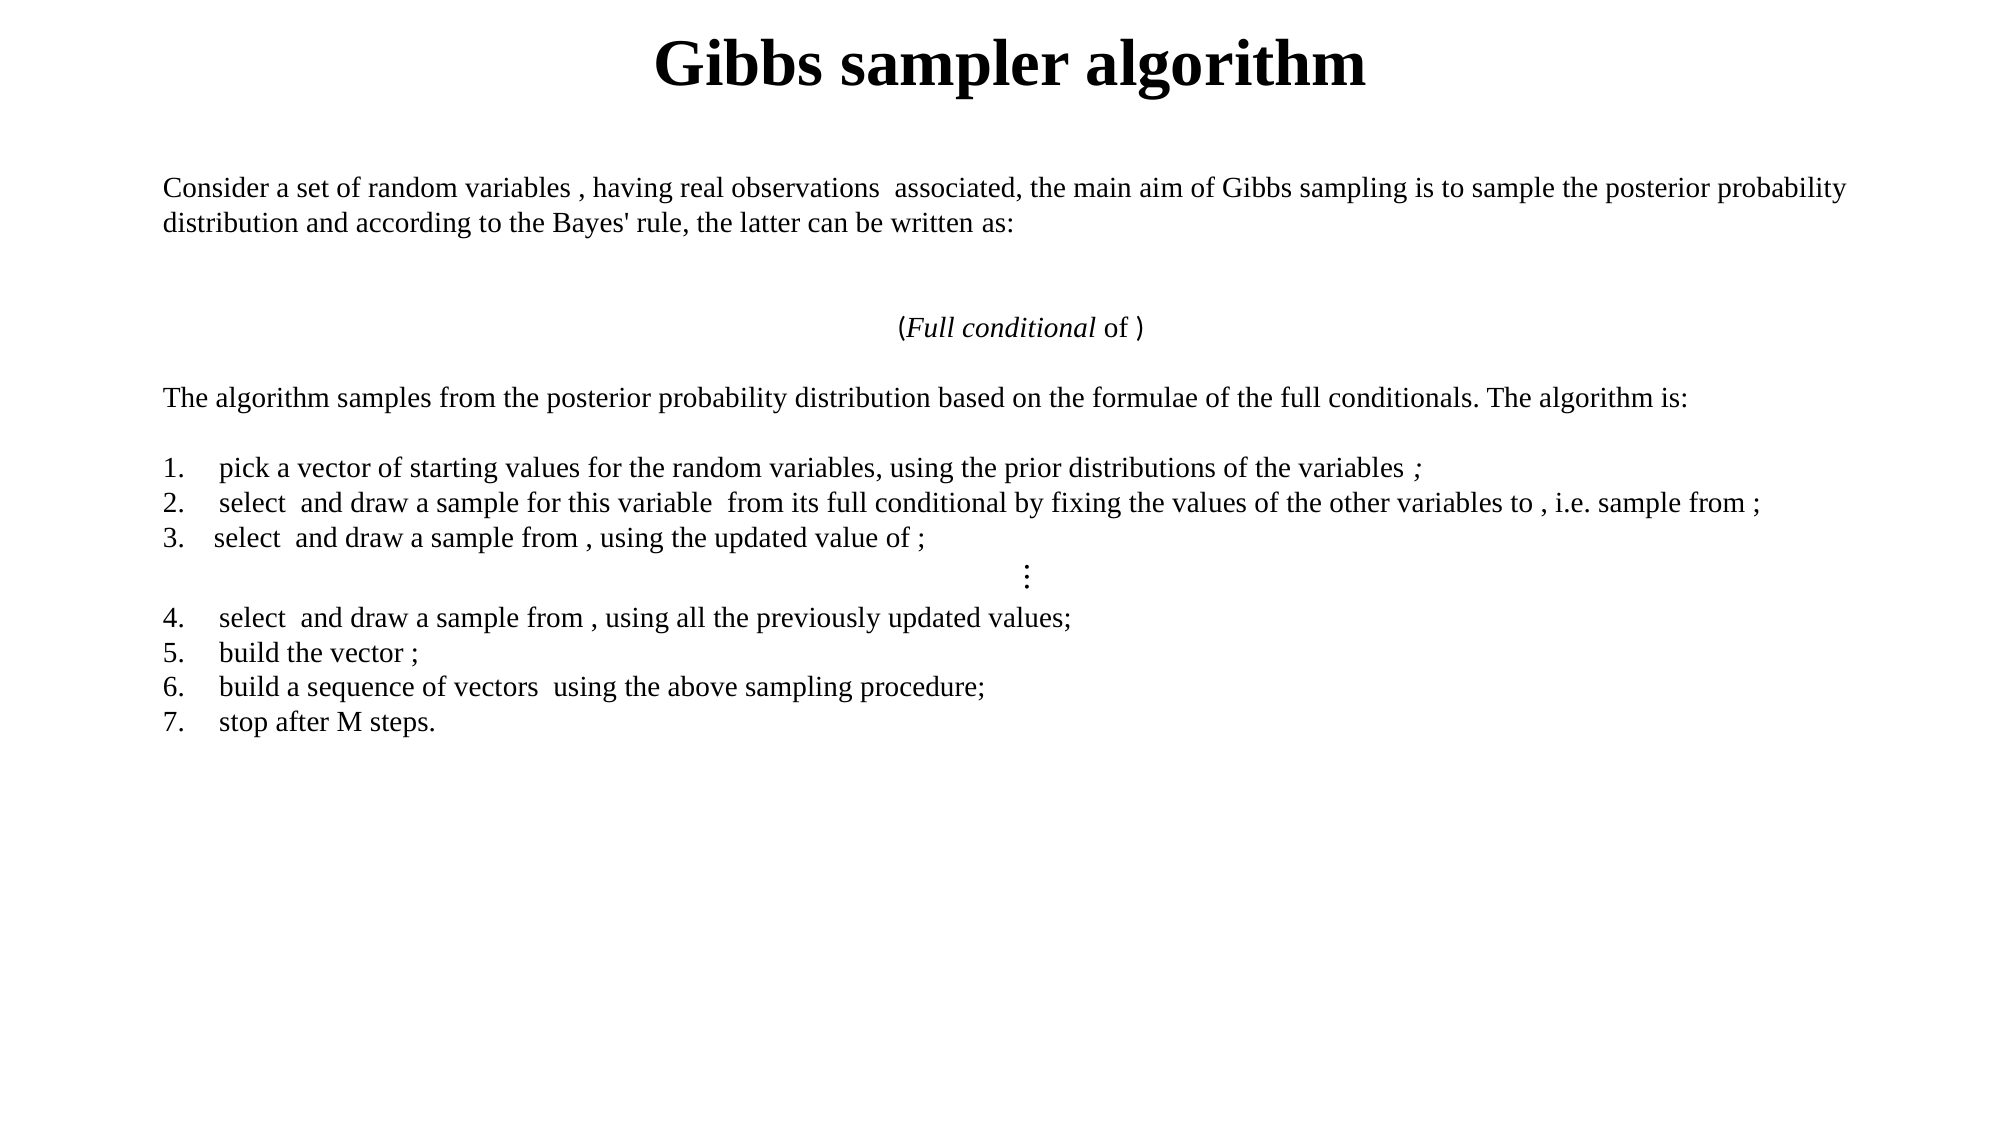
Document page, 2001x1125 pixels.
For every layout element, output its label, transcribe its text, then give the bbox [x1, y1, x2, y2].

title Gibbs sampler algorithm [148, 0, 1874, 128]
